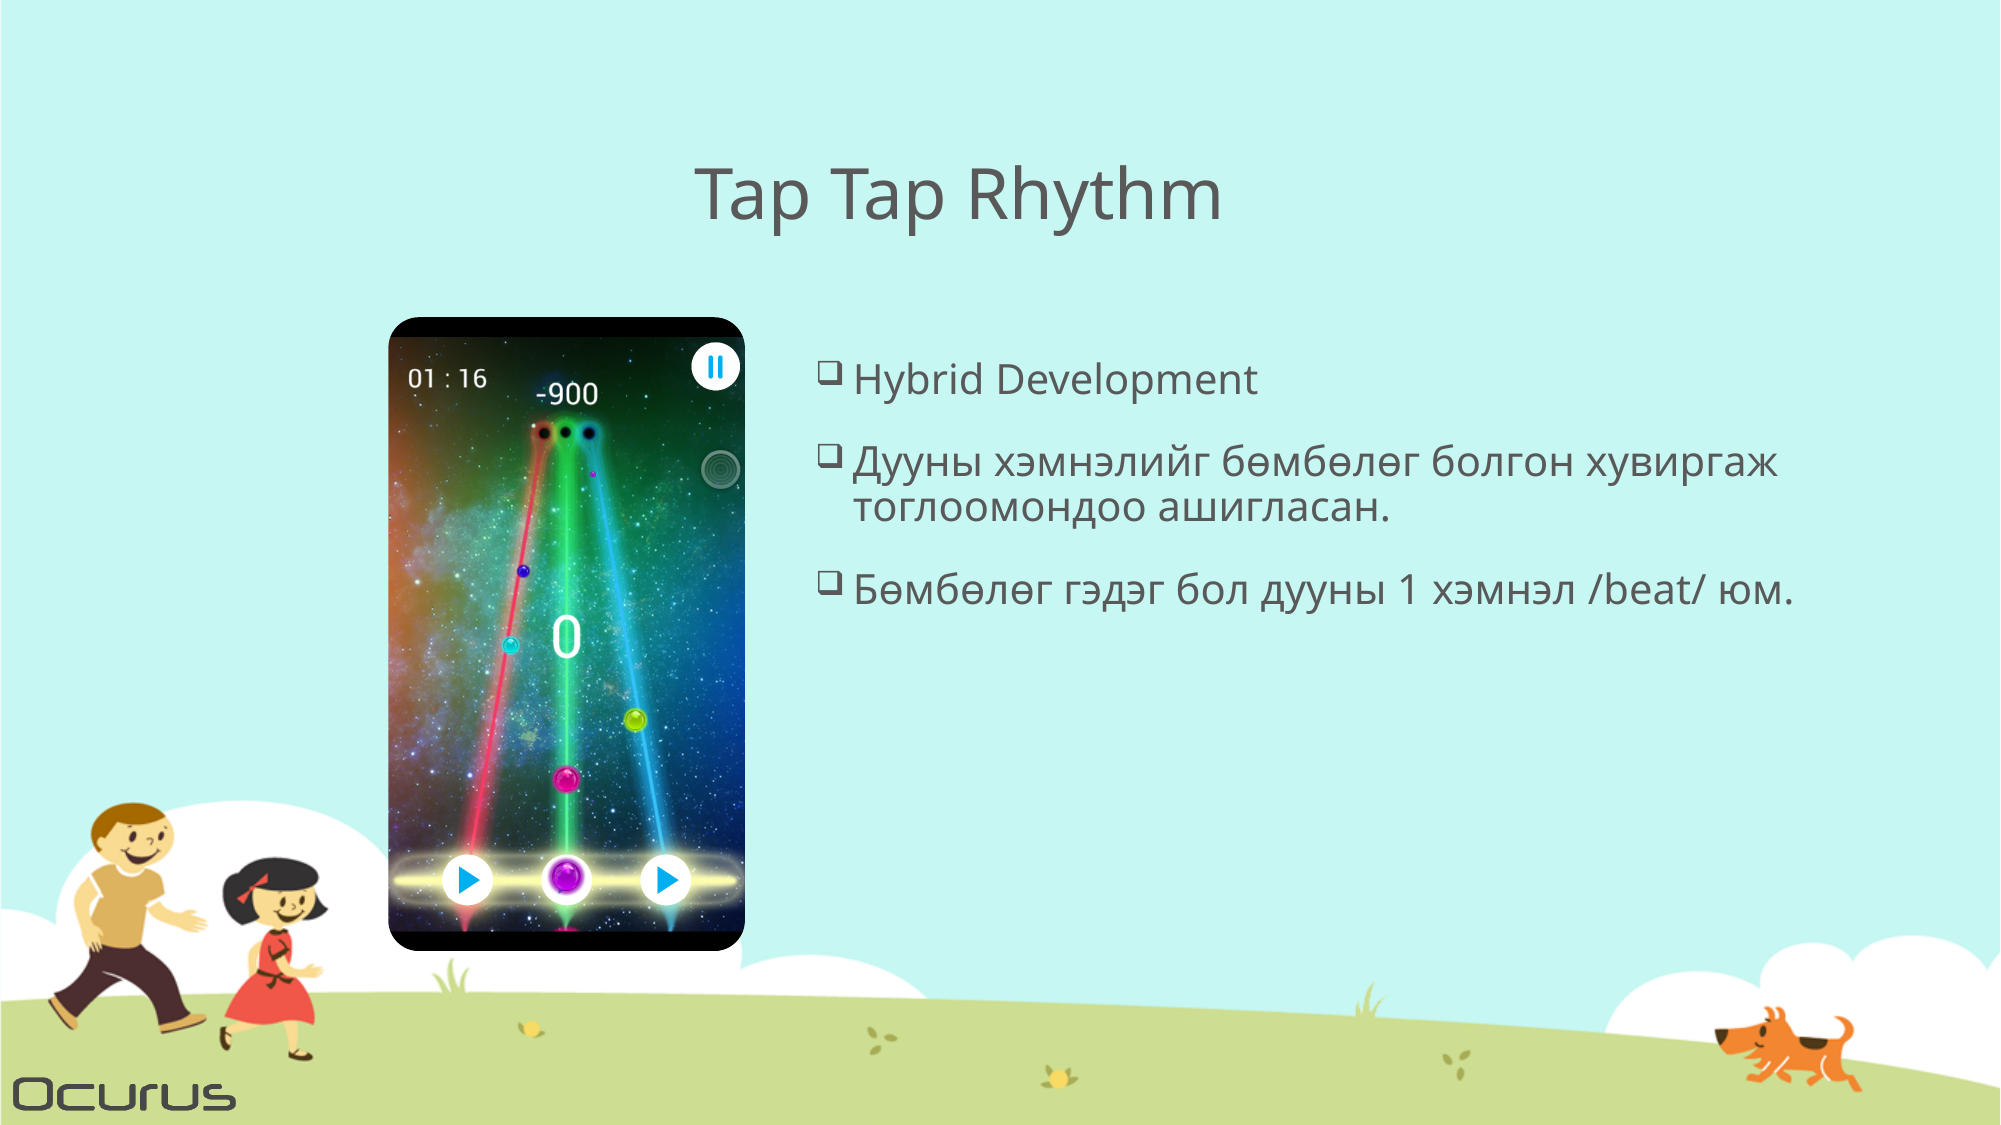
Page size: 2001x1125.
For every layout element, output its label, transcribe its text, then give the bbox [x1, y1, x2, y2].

list Hybrid Development Дууны хэмнэлийг бөмбөлөг болгон хувиргаж тоглоомондоо ашигласан. Бөмбөлөг гэдэг бол дууны 1 хэмнэл /beat/ юм. [792, 350, 1960, 1026]
picture [0, 0, 2001, 1125]
title Tap Tap Rhythm [191, 45, 1729, 243]
